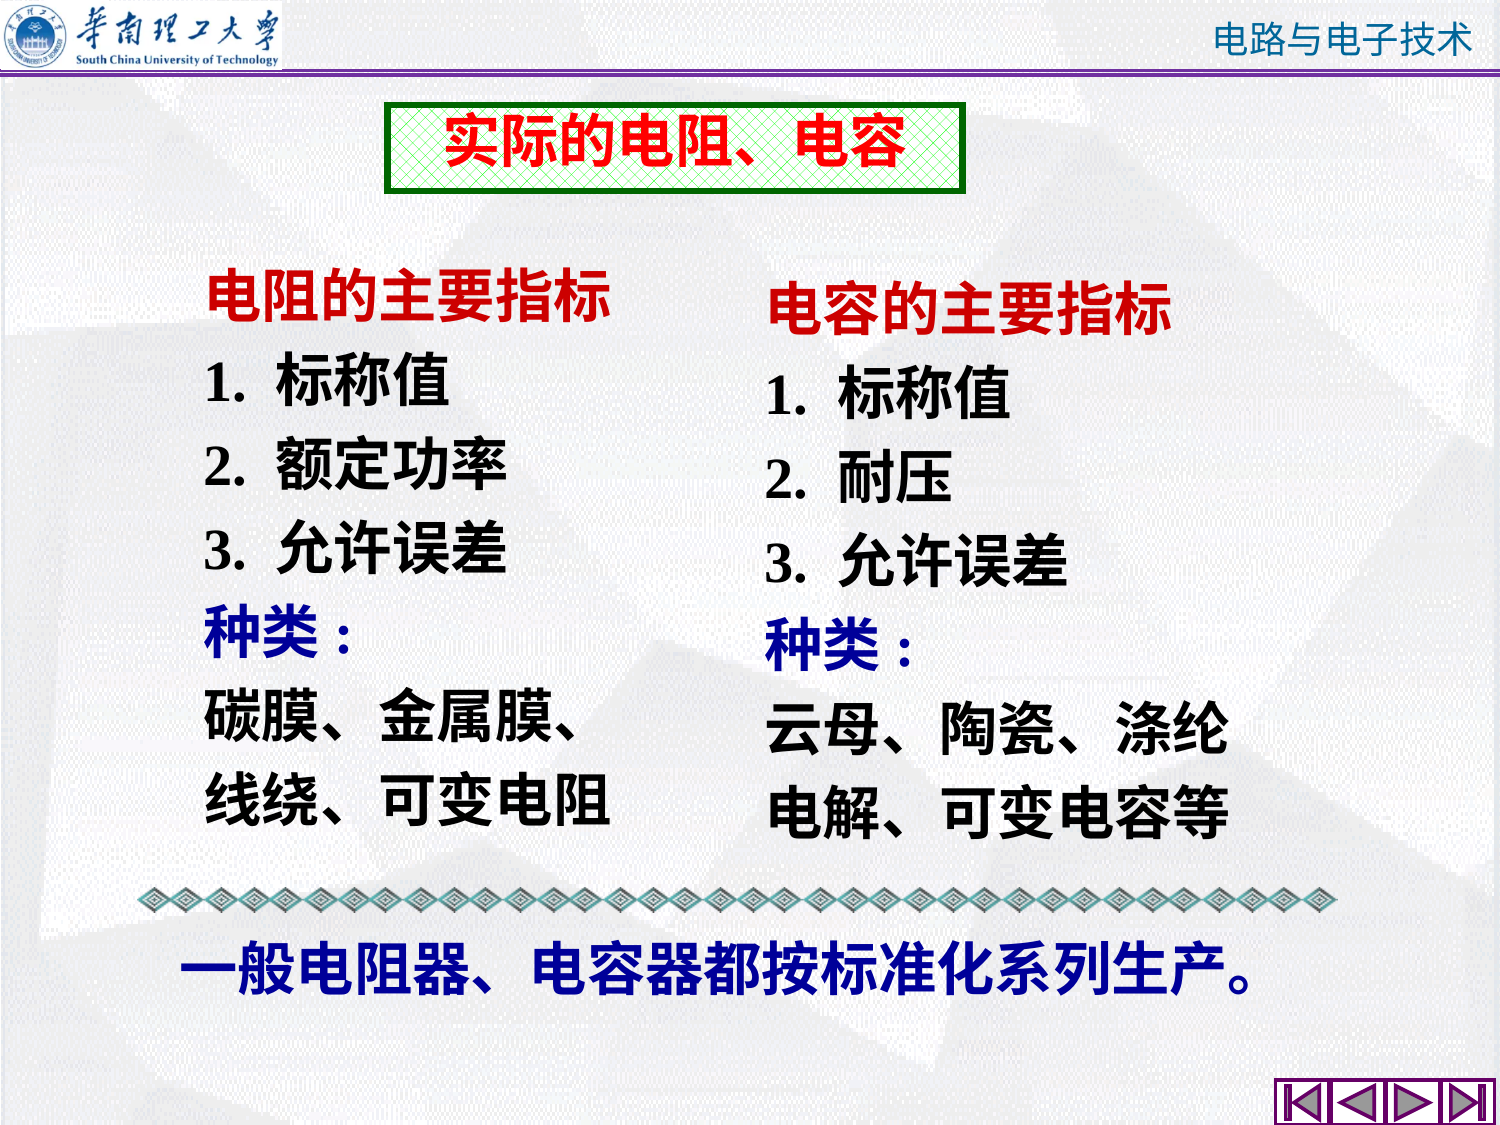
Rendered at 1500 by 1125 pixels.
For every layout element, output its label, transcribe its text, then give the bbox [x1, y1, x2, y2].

text_box 电阻的主要指标 1. 标称值 2. 额定功率 3. 允许误差 种类: 碳膜、金属膜、 线绕、可变电阻 [188, 238, 627, 841]
picture [1, 77, 1500, 1125]
picture [1, 0, 1500, 70]
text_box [137, 887, 1338, 913]
text_box 一般电阻器、电容器都按标准化系列生产。 [137, 924, 1475, 1010]
text_box 电容的主要指标 1. 标称值 2. 耐压 3. 允许误差 种类: 云母、陶瓷、涤纶 电解、可变电容等 [750, 250, 1388, 854]
title 实际的电阻、电容 [387, 104, 963, 192]
